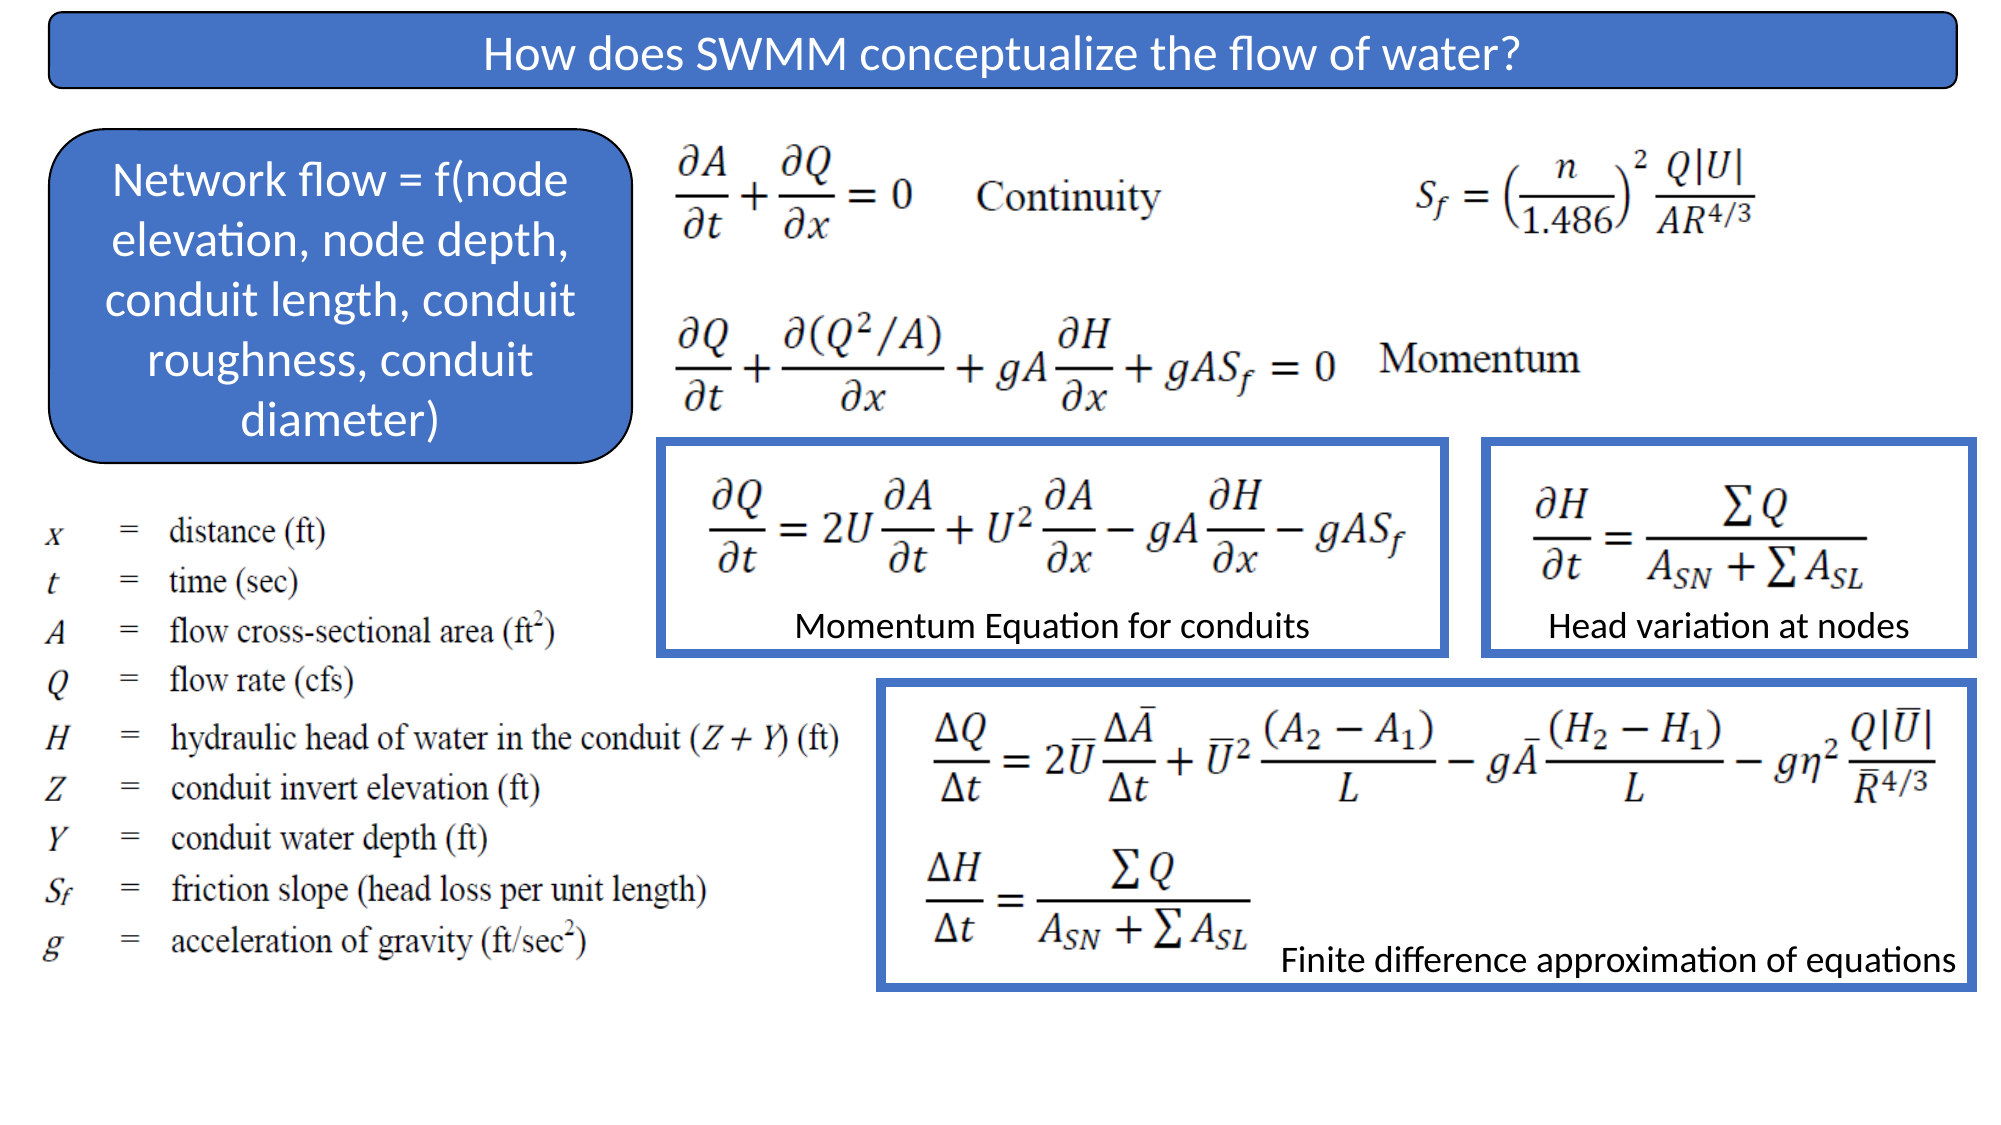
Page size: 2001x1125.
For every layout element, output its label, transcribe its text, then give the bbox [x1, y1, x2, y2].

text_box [631, 107, 1644, 444]
picture [1400, 126, 1775, 263]
picture [960, 114, 1241, 273]
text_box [17, 504, 856, 988]
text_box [661, 441, 1445, 654]
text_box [1486, 441, 1973, 654]
text_box How does SWMM conceptualize the flow of water? [47, 11, 1958, 90]
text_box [880, 682, 1973, 988]
text_box Network flow = f(node elevation, node depth, conduit length, conduit roughness, conduit diameter) [47, 128, 631, 465]
